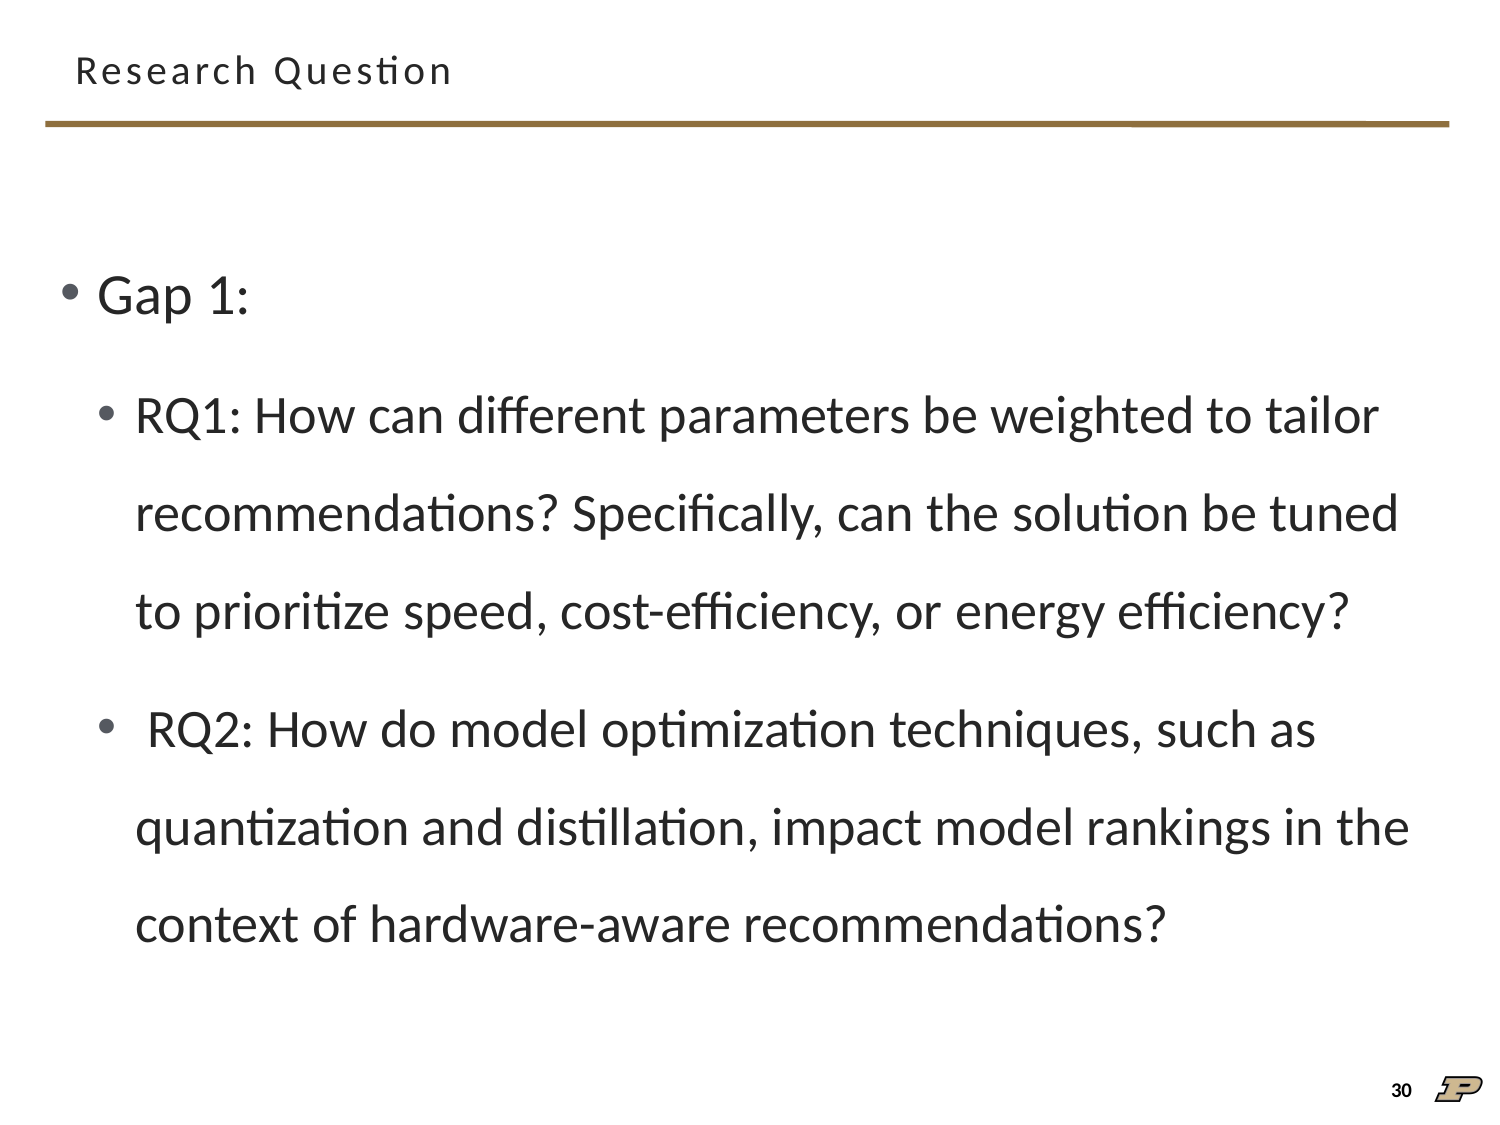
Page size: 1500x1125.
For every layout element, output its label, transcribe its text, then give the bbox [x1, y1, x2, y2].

title Research Question [43, 17, 1368, 127]
slide_number 30 [1371, 1059, 1432, 1120]
list Gap 1: RQ1: How can different parameters be weighted to tailor recommendations? Specifically, can the solution be tuned to prioritize speed, cost-efficiency, or energy efficiency? RQ2: How do model optimization techniques, such as quantization and distillation, impact model rankings in the context of hardware-aware recommendations? [45, 214, 1450, 1062]
picture [1434, 1076, 1483, 1102]
